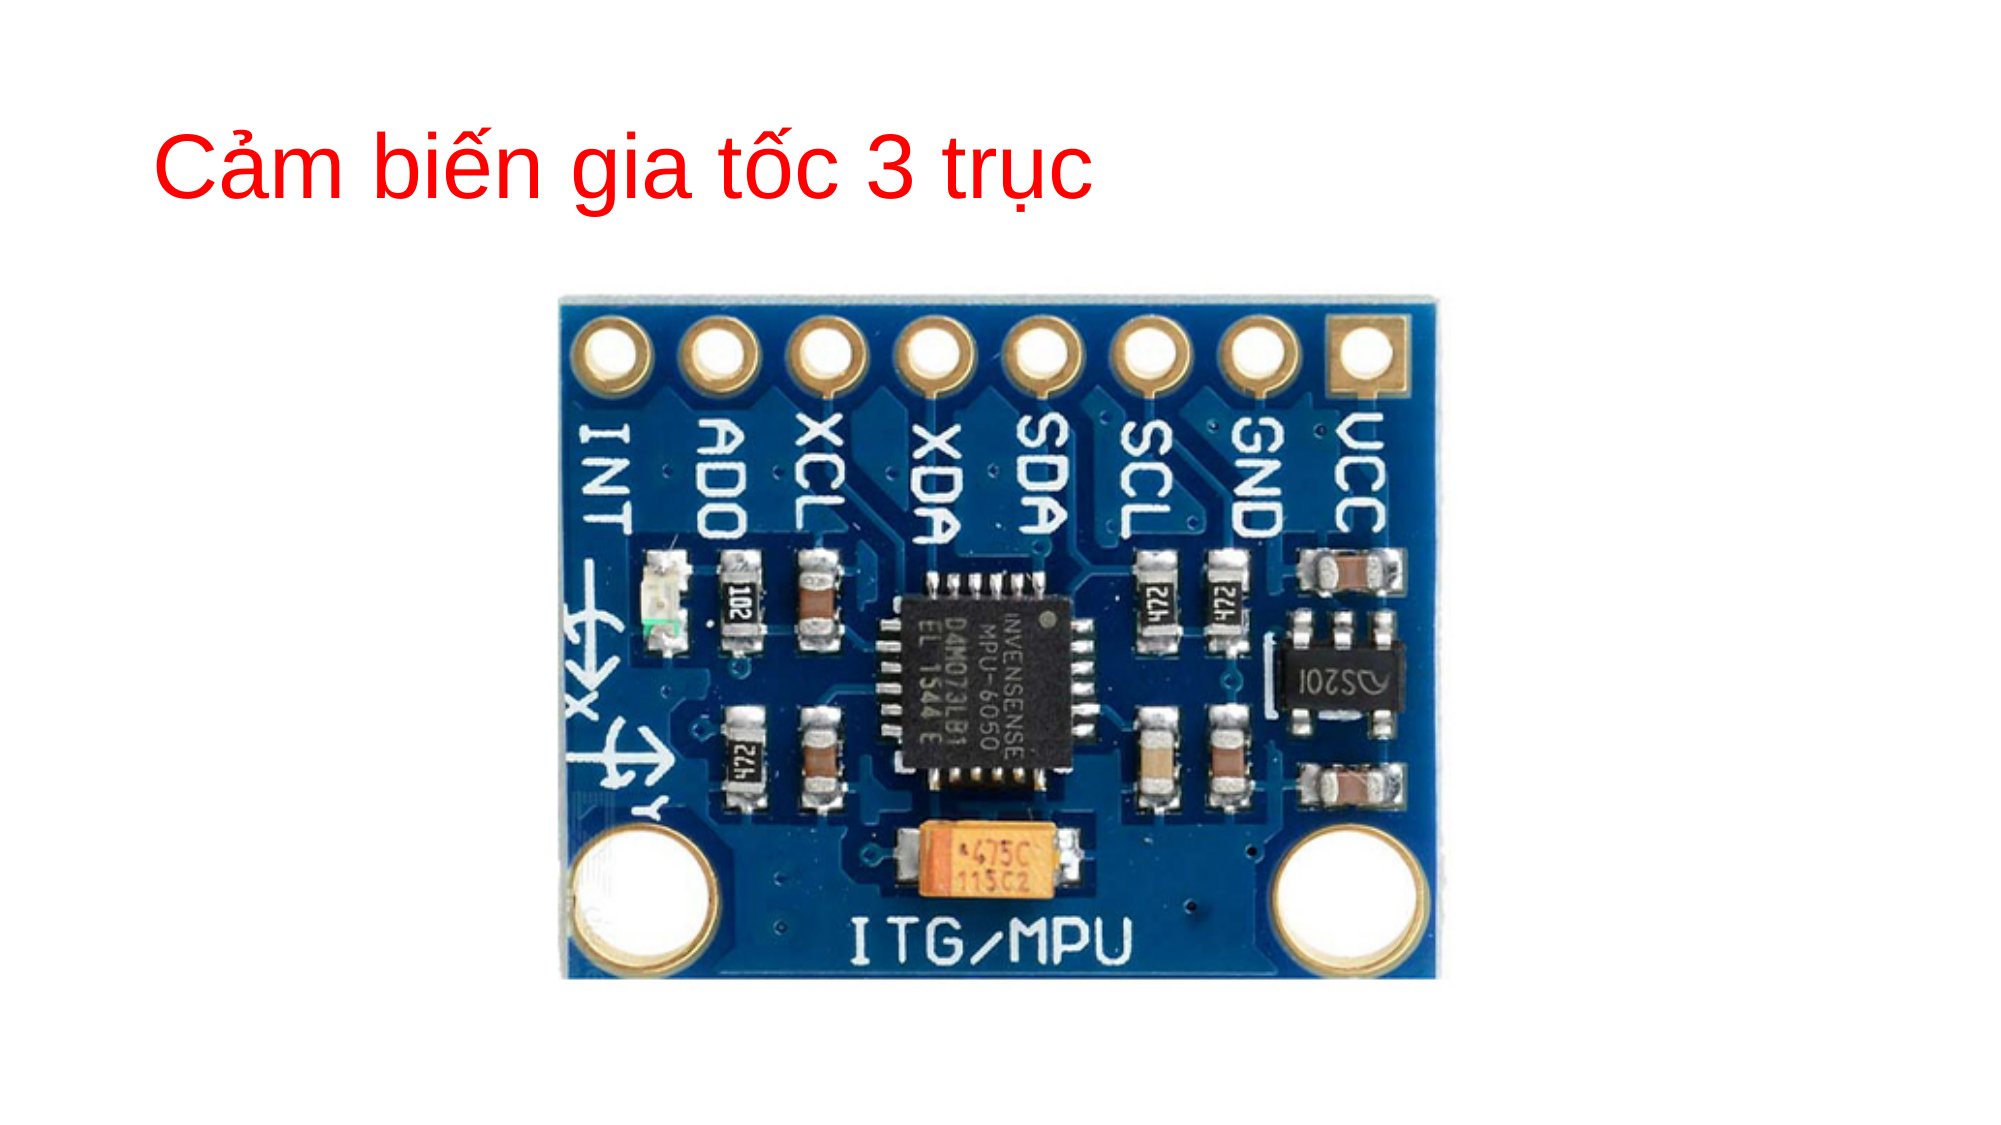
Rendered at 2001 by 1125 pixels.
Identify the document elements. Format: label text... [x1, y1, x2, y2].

picture [419, 277, 1581, 1010]
title Cảm biến gia tốc 3 trục [137, 59, 1863, 278]
